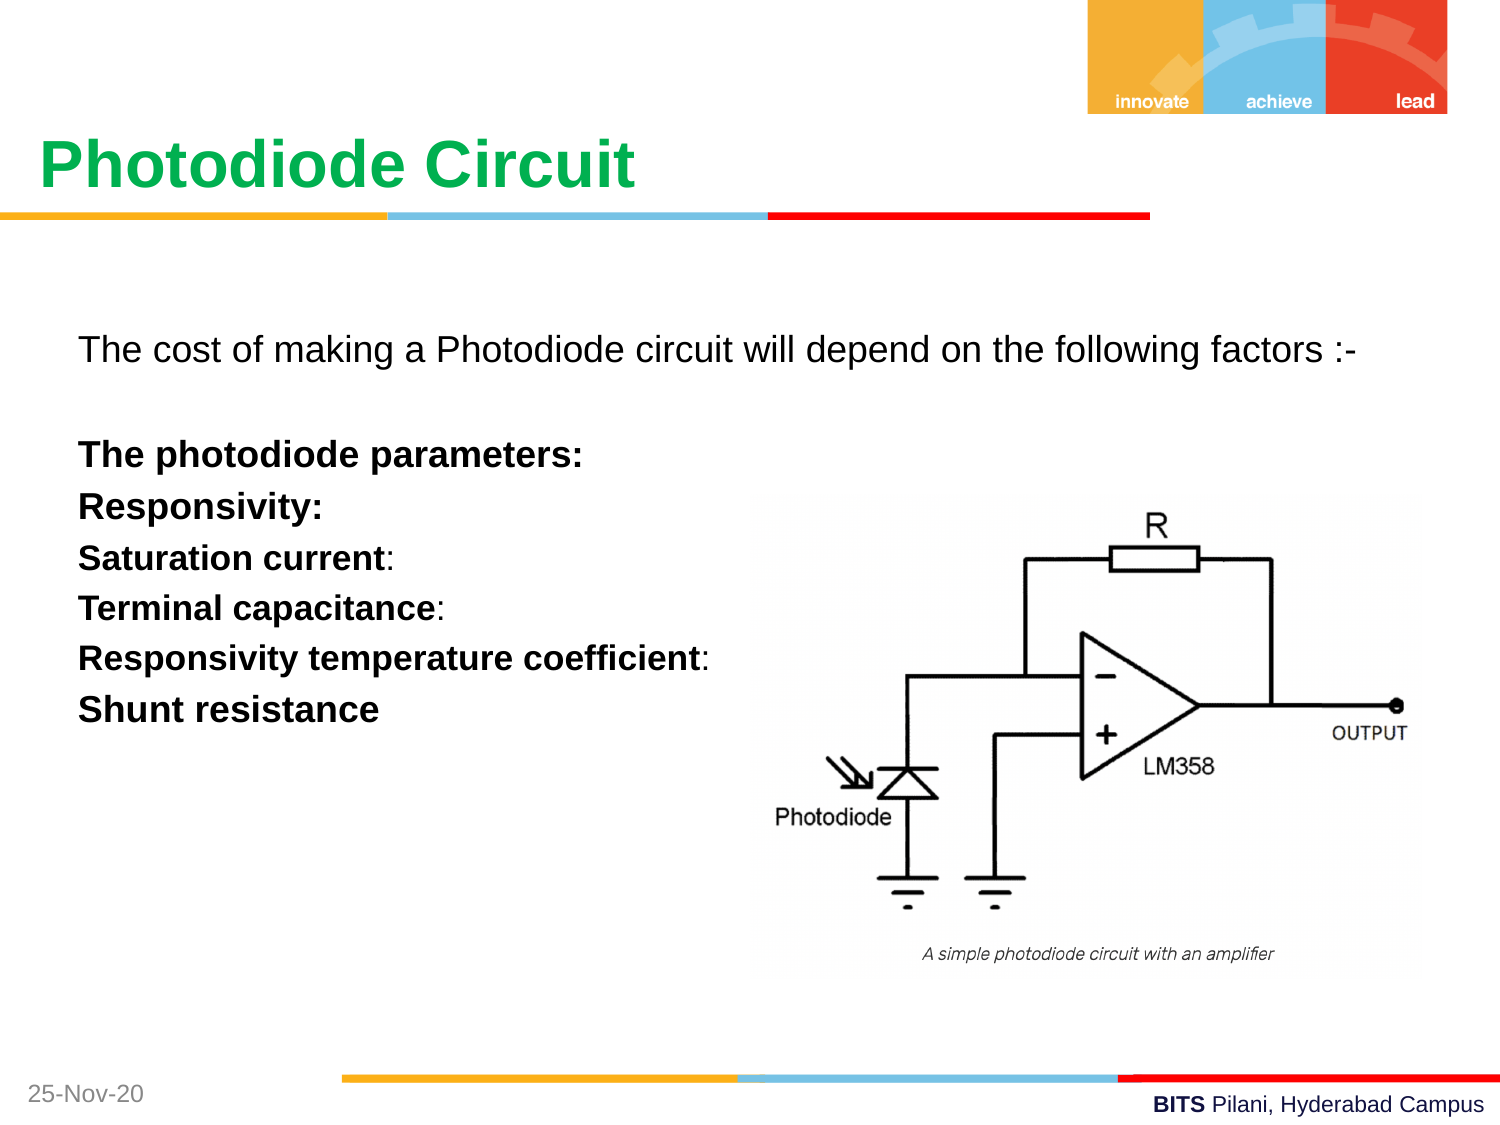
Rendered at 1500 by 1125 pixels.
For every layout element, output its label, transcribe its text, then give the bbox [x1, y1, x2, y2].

picture [749, 494, 1422, 980]
picture [1087, 0, 1448, 62]
list Photodiode Circuit [24, 62, 1488, 250]
slide_number 25-Nov-20 [12, 1062, 163, 1123]
list The cost of making a Photodiode circuit will depend on the following factors :- The photodiode parameters: Responsivity: Saturation current: Terminal capacitance: Responsivity temperature coefficient: Shunt resistance [62, 250, 1413, 993]
